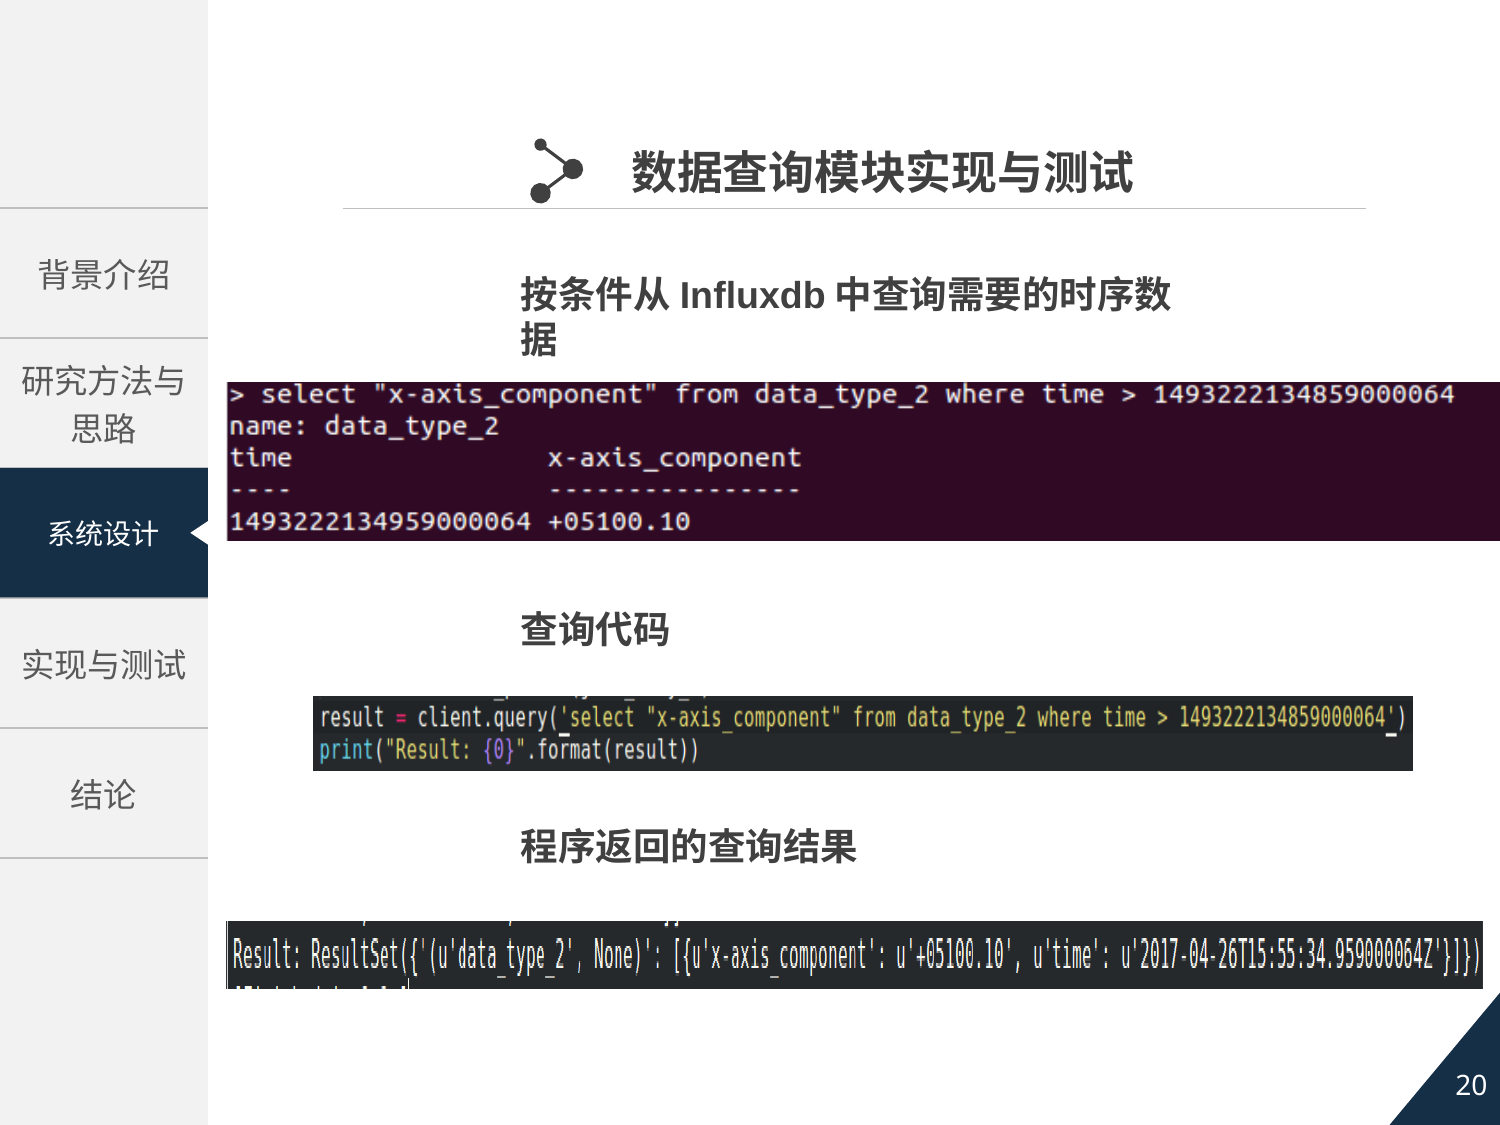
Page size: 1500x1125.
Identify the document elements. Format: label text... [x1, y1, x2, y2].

text_box 数据查询模块实现与测试 [620, 137, 1147, 205]
picture [226, 382, 1500, 541]
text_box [540, 144, 573, 194]
text_box 查询代码 [506, 598, 702, 659]
picture [226, 921, 1483, 989]
text_box 程序返回的查询结果 [506, 815, 884, 876]
text_box 按条件从Influxdb中查询需要的时序数据 [506, 263, 1221, 368]
picture [313, 696, 1413, 771]
